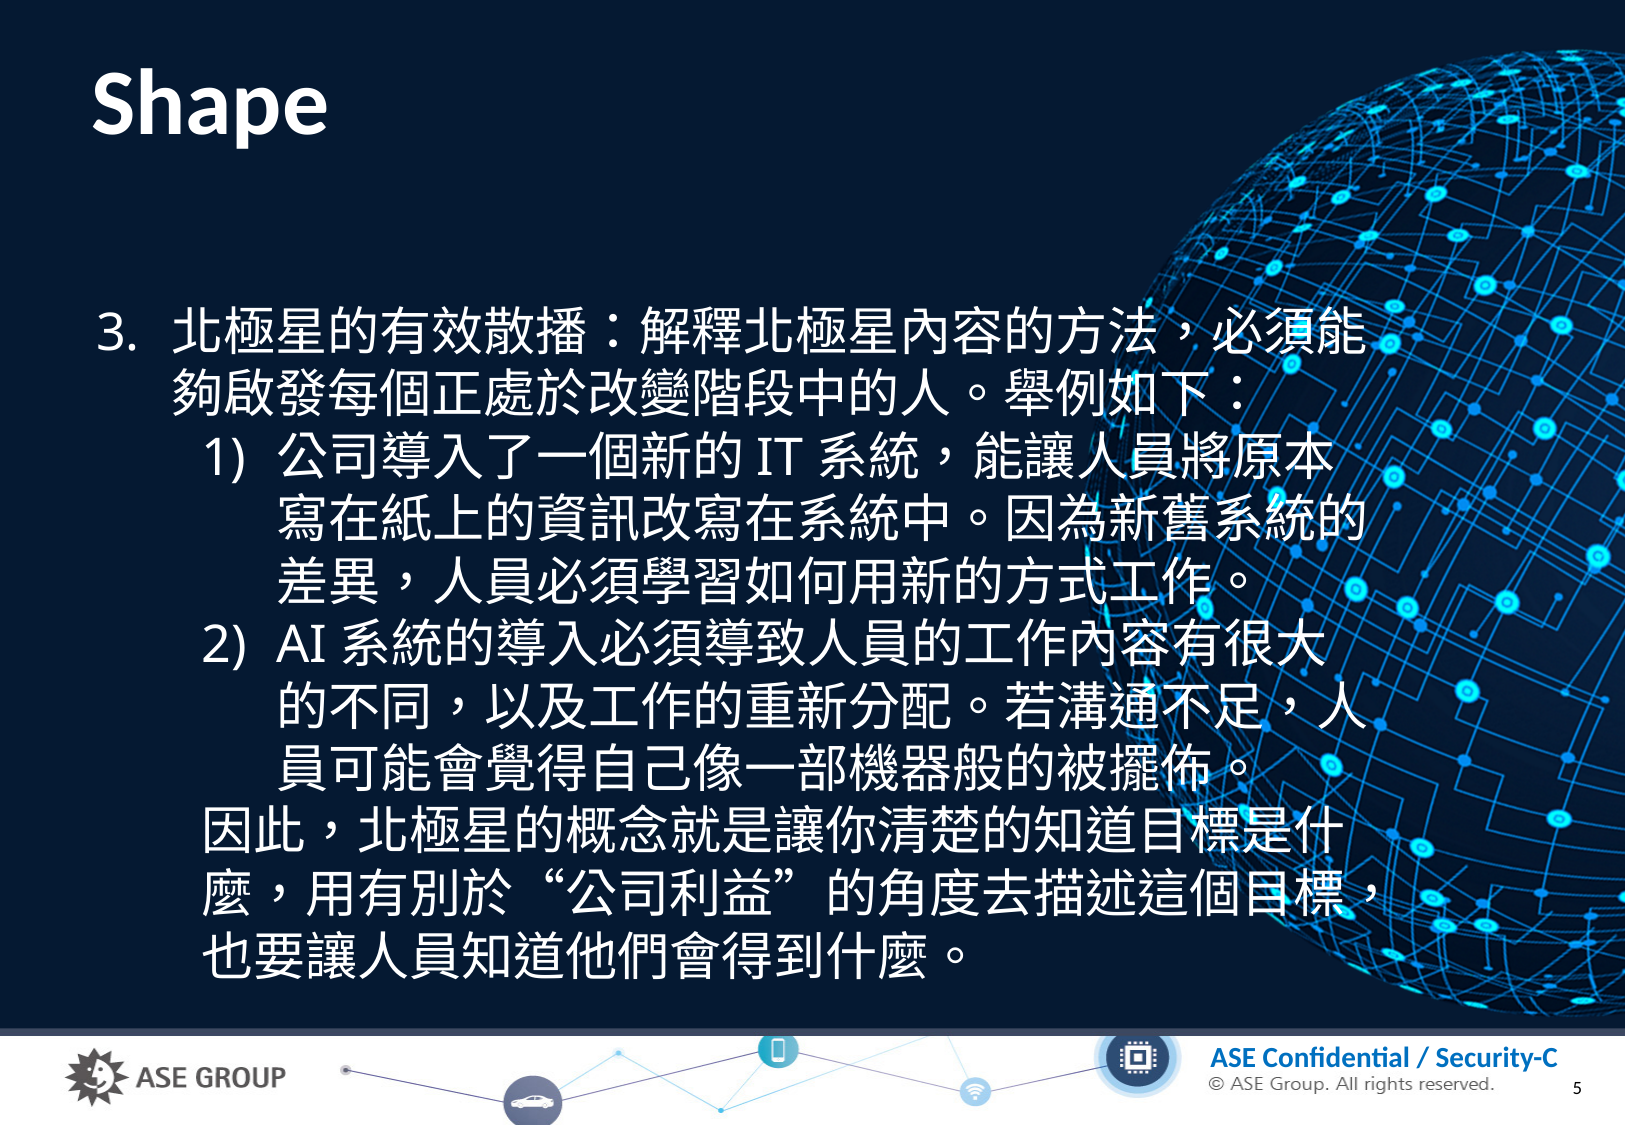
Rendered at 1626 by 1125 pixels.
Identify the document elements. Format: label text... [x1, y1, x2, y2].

picture [1619, 473, 1625, 488]
text_box 北極星的有效散播：解釋北極星內容的方法，必須能夠啟發每個正處於改變階段中的人。舉例如下： 公司導入了一個新的IT系統，能讓人員將原本寫在紙上的資訊改寫在系統中。因為新舊系統的差異，人員必須學習如何用新的方式工作。 AI系統的導入必須導致人員的工作內容有很大的不同，以及工作的重新分配。若溝通不足，人員可能會覺得自己像一部機器般的被擺佈。 因此，北極星的概念就是讓你清楚的知道目標是什麼，用有別於“公司利益”的角度去描述這個目標，也要讓人員知道他們會得到什麼。 [81, 290, 1393, 993]
picture [1393, 336, 1399, 352]
picture [0, 0, 1625, 1125]
picture [1393, 468, 1403, 486]
title Shape [70, 59, 1547, 149]
picture [1397, 302, 1403, 311]
